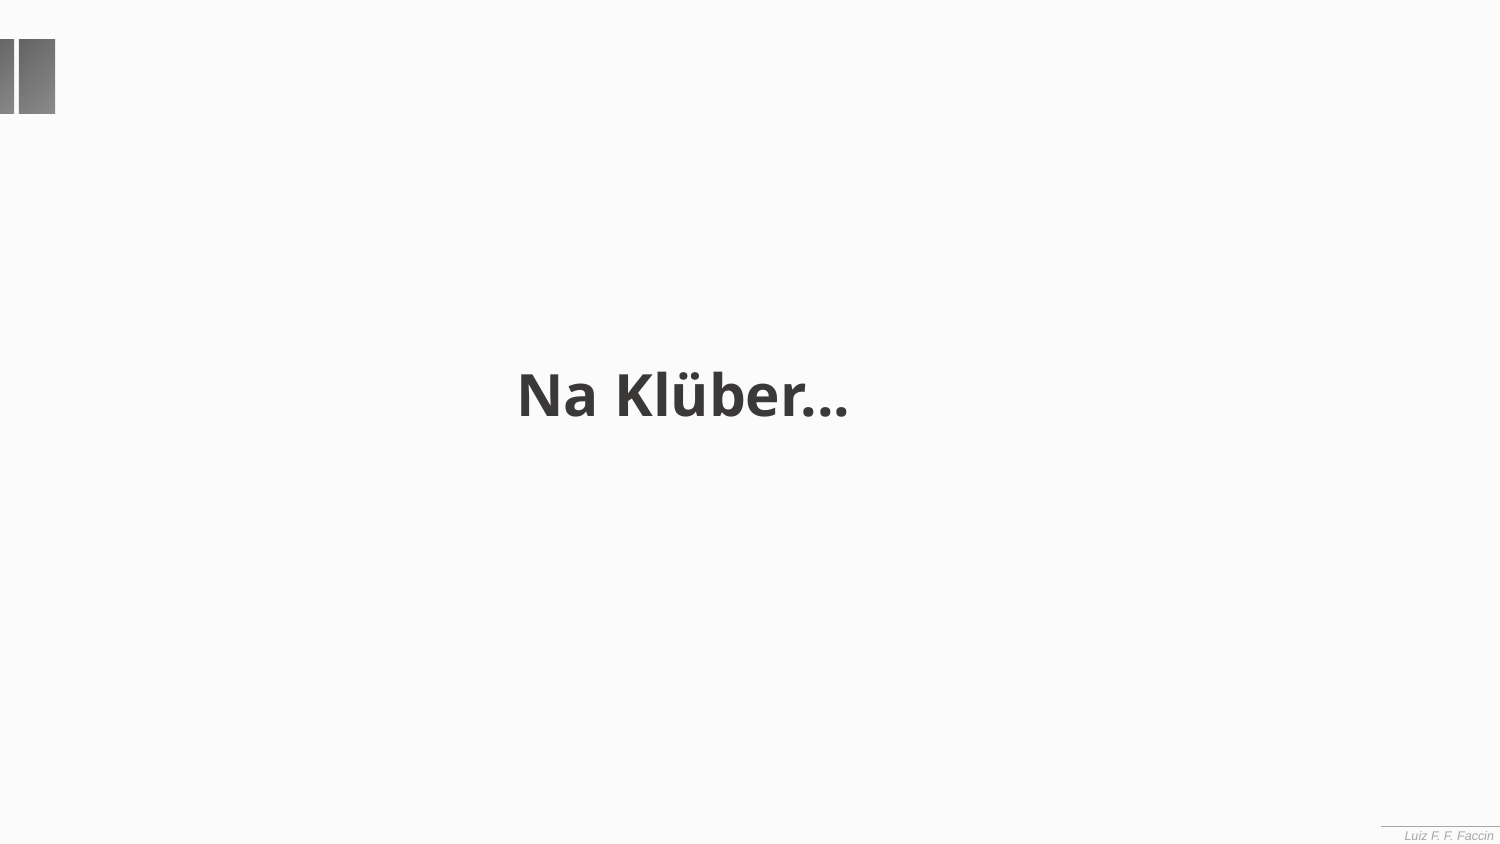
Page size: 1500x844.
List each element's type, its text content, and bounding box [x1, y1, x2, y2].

text_box Na Klüber... [501, 351, 999, 436]
